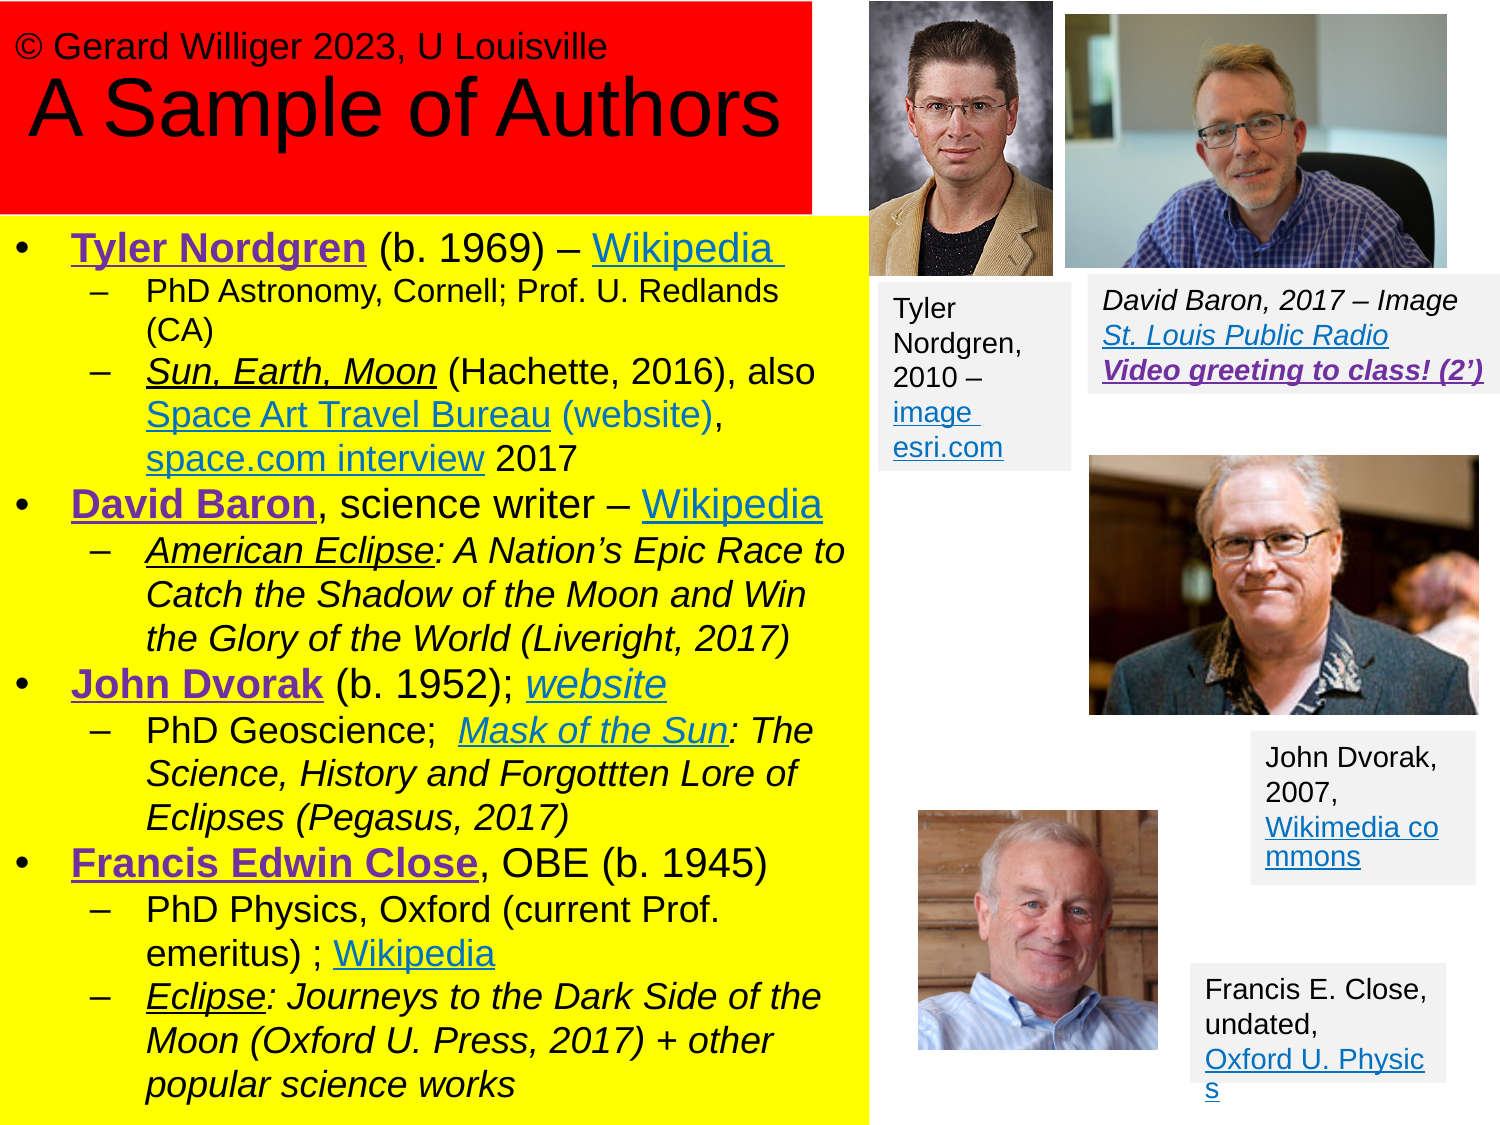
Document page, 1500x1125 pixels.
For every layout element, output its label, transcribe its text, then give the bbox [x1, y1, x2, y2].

text_box © Gerard Williger 2023, U Louisville [0, 14, 625, 75]
text_box Francis E. Close, undated, Oxford U. Physics [1190, 963, 1447, 1083]
text_box John Dvorak, 2007, Wikimedia commons [1250, 730, 1476, 886]
picture [917, 810, 1158, 1051]
text_box Tyler Nordgren, 2010 – image esri.com [878, 281, 1072, 472]
title A Sample of Authors [0, 1, 813, 215]
picture [1064, 14, 1447, 268]
picture [869, 1, 1053, 276]
list Tyler Nordgren (b. 1969) – Wikipedia PhD Astronomy, Cornell; Prof. U. Redlands (CA) Sun, Earth, Moon (Hachette, 2016), also Space Art Travel Bureau (website), space.com interview 2017 David Baron, science writer – Wikipedia American Eclipse: A Nation’s Epic Race to Catch the Shadow of the Moon and Win the Glory of the World (Liveright, 2017) John Dvorak (b. 1952); website PhD Geoscience; Mask of the Sun: The Science, History and Forgottten Lore of Eclipses (Pegasus, 2017) Francis Edwin Close, OBE (b. 1945) PhD Physics, Oxford (current Prof. emeritus) ; Wikipedia Eclipse: Journeys to the Dark Side of the Moon (Oxford U. Press, 2017) + other popular science works [0, 215, 870, 1125]
picture [1089, 455, 1479, 715]
text_box David Baron, 2017 – Image St. Louis Public Radio Video greeting to class! (2’) [1087, 273, 1500, 394]
